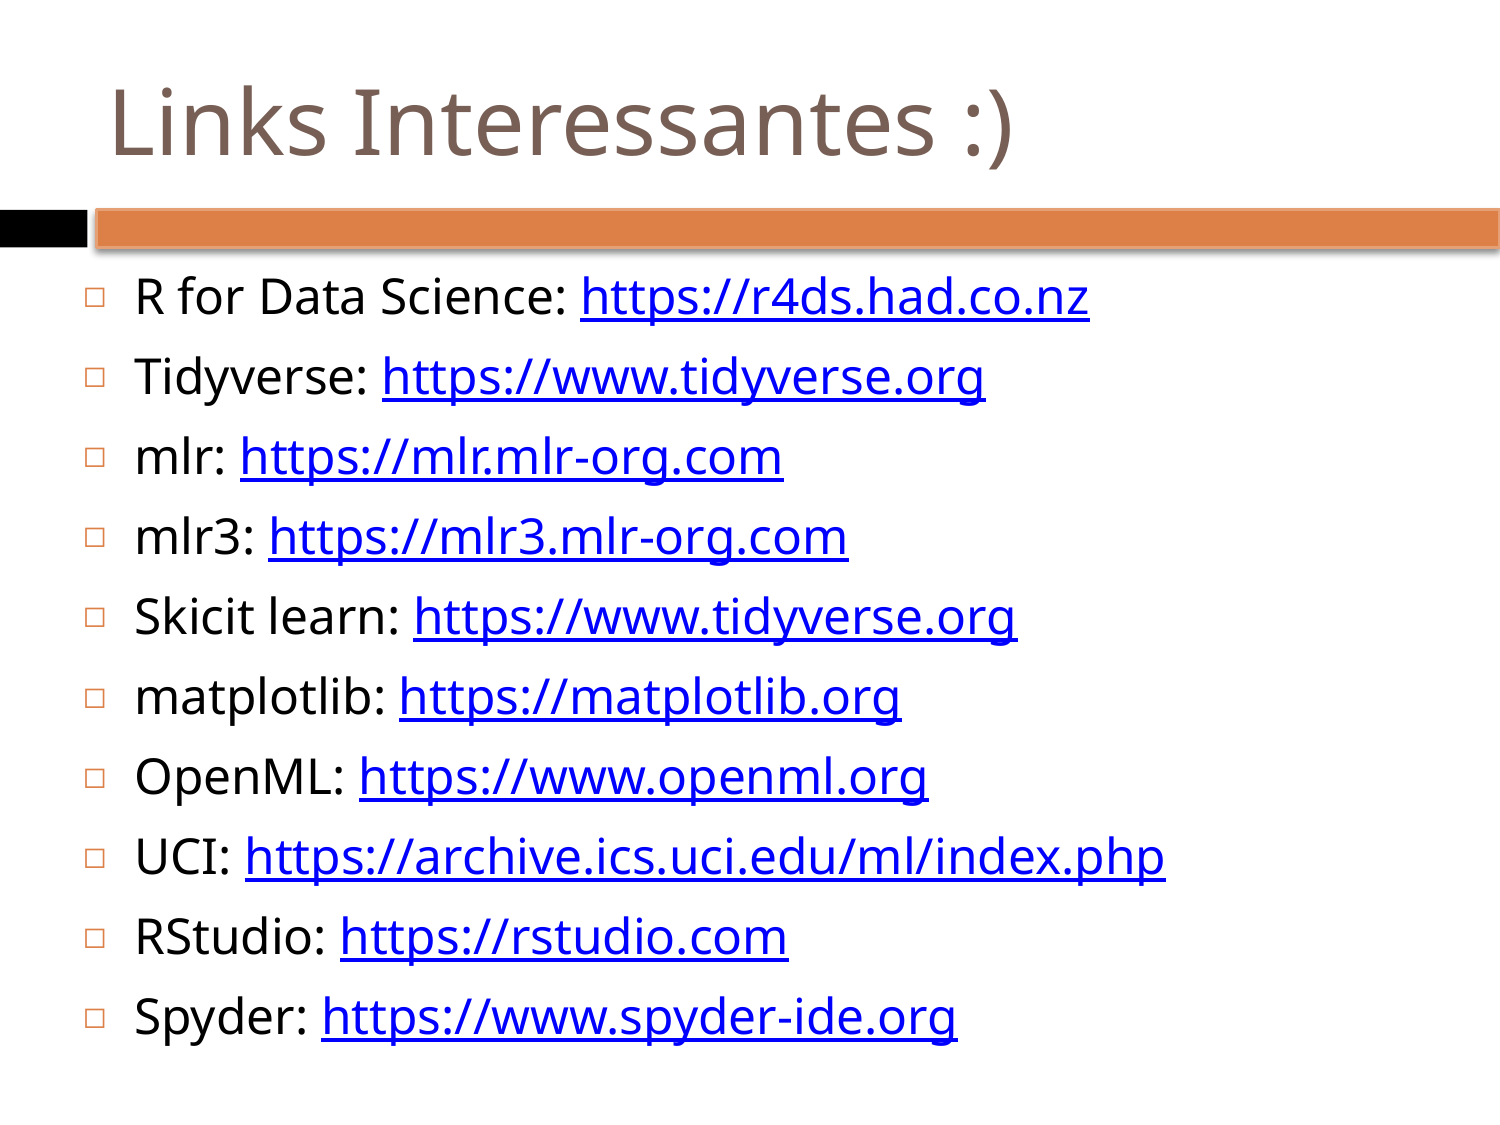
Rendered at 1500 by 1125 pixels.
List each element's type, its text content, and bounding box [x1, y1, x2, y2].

title Links Interessantes :) [99, 36, 1439, 201]
list R for Data Science: https://r4ds.had.co.nz Tidyverse: https://www.tidyverse.org mlr: https://mlr.mlr-org.com mlr3: https://mlr3.mlr-org.com Skicit learn: https://www.tidyverse.org matplotlib: https://matplotlib.org OpenML: https://www.openml.org UCI: https://archive.ics.uci.edu/ml/index.php RStudio: https://rstudio.com Spyder: https://www.spyder-ide.org [74, 257, 1426, 1001]
